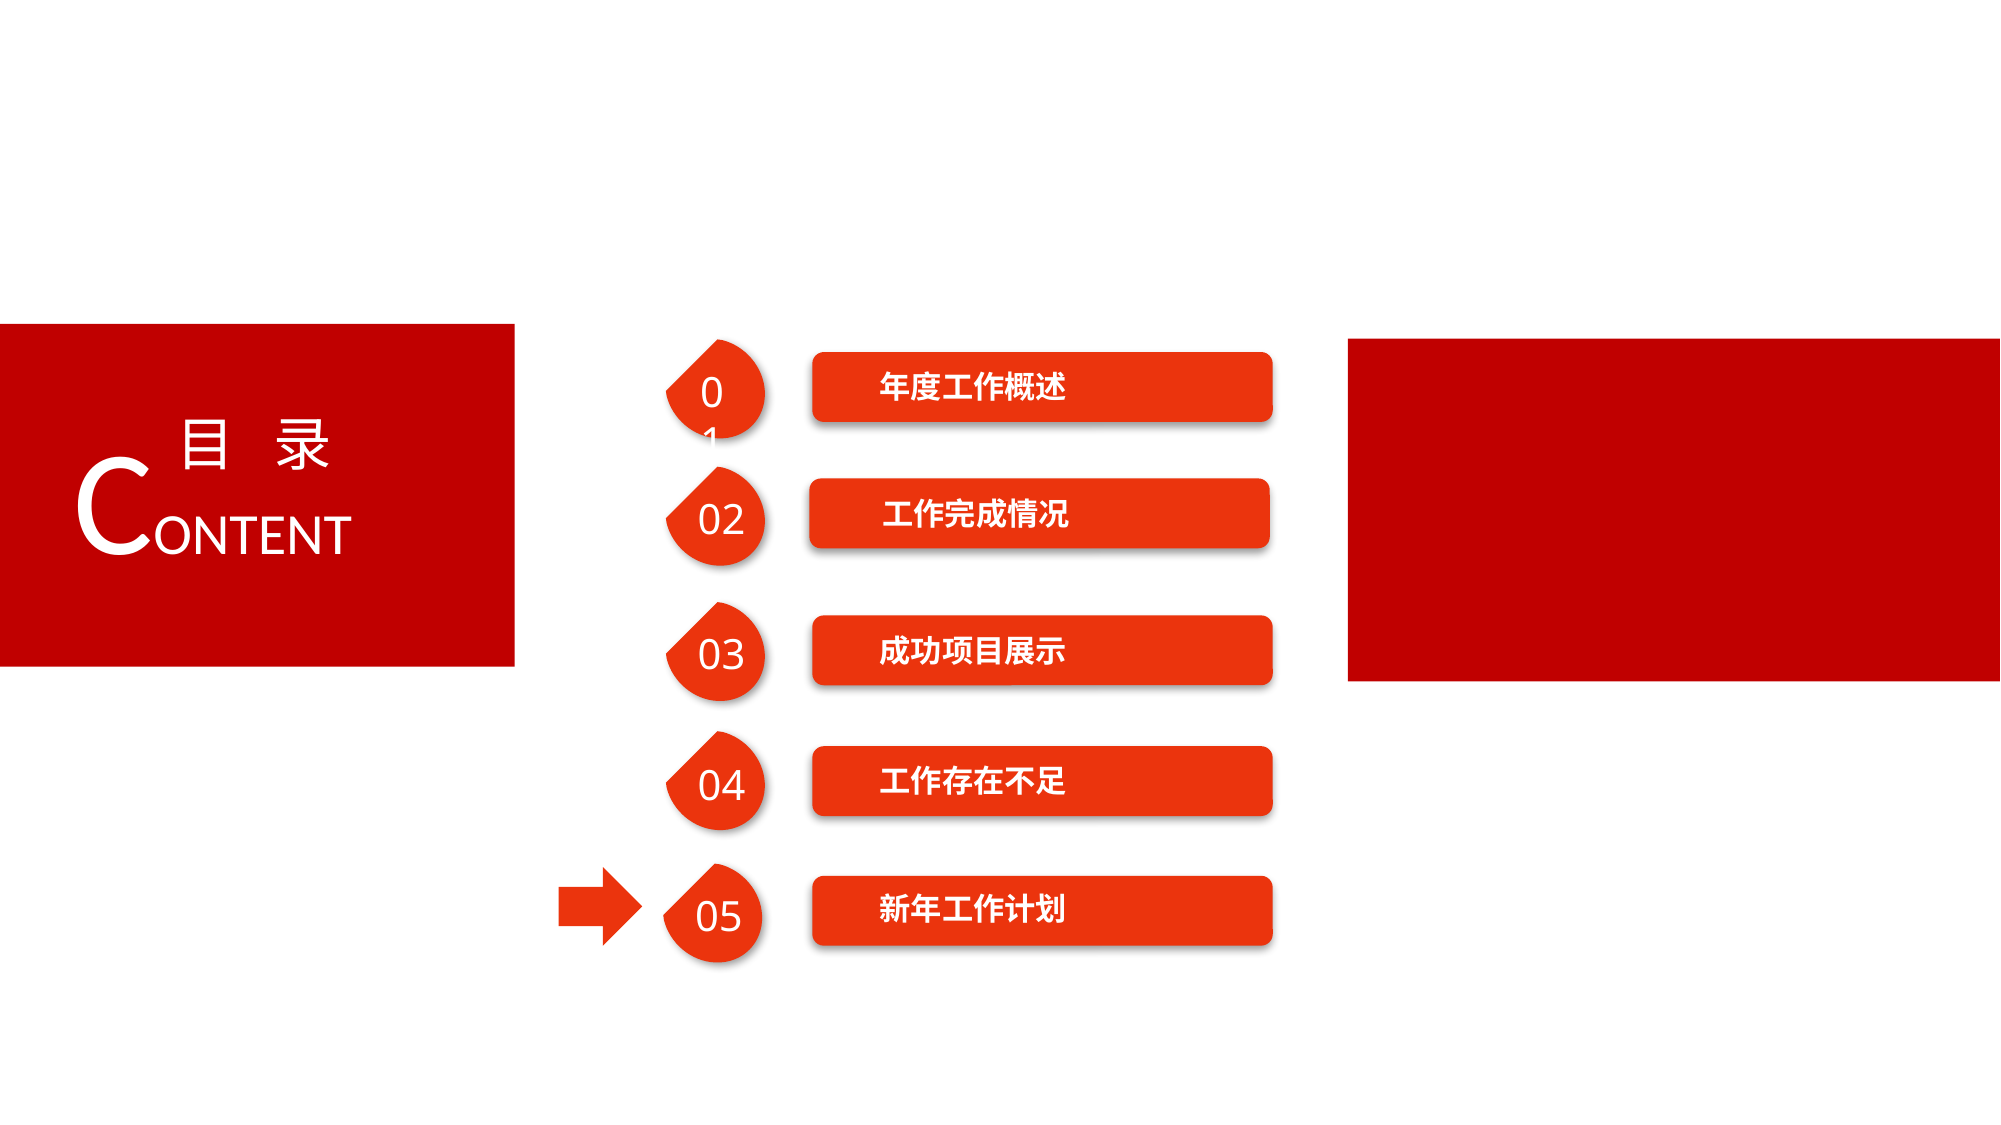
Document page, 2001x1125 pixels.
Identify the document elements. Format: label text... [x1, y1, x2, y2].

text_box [674, 352, 770, 439]
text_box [674, 479, 770, 566]
text_box [557, 864, 644, 949]
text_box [812, 615, 1273, 686]
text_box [674, 744, 770, 830]
text_box 目 录 [161, 399, 423, 485]
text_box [671, 876, 772, 963]
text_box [674, 615, 770, 701]
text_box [812, 875, 1273, 946]
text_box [809, 478, 1270, 549]
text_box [812, 746, 1273, 817]
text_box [812, 351, 1273, 422]
text_box CONTENT [58, 397, 410, 593]
text_box [1347, 338, 2000, 682]
text_box [0, 323, 516, 668]
